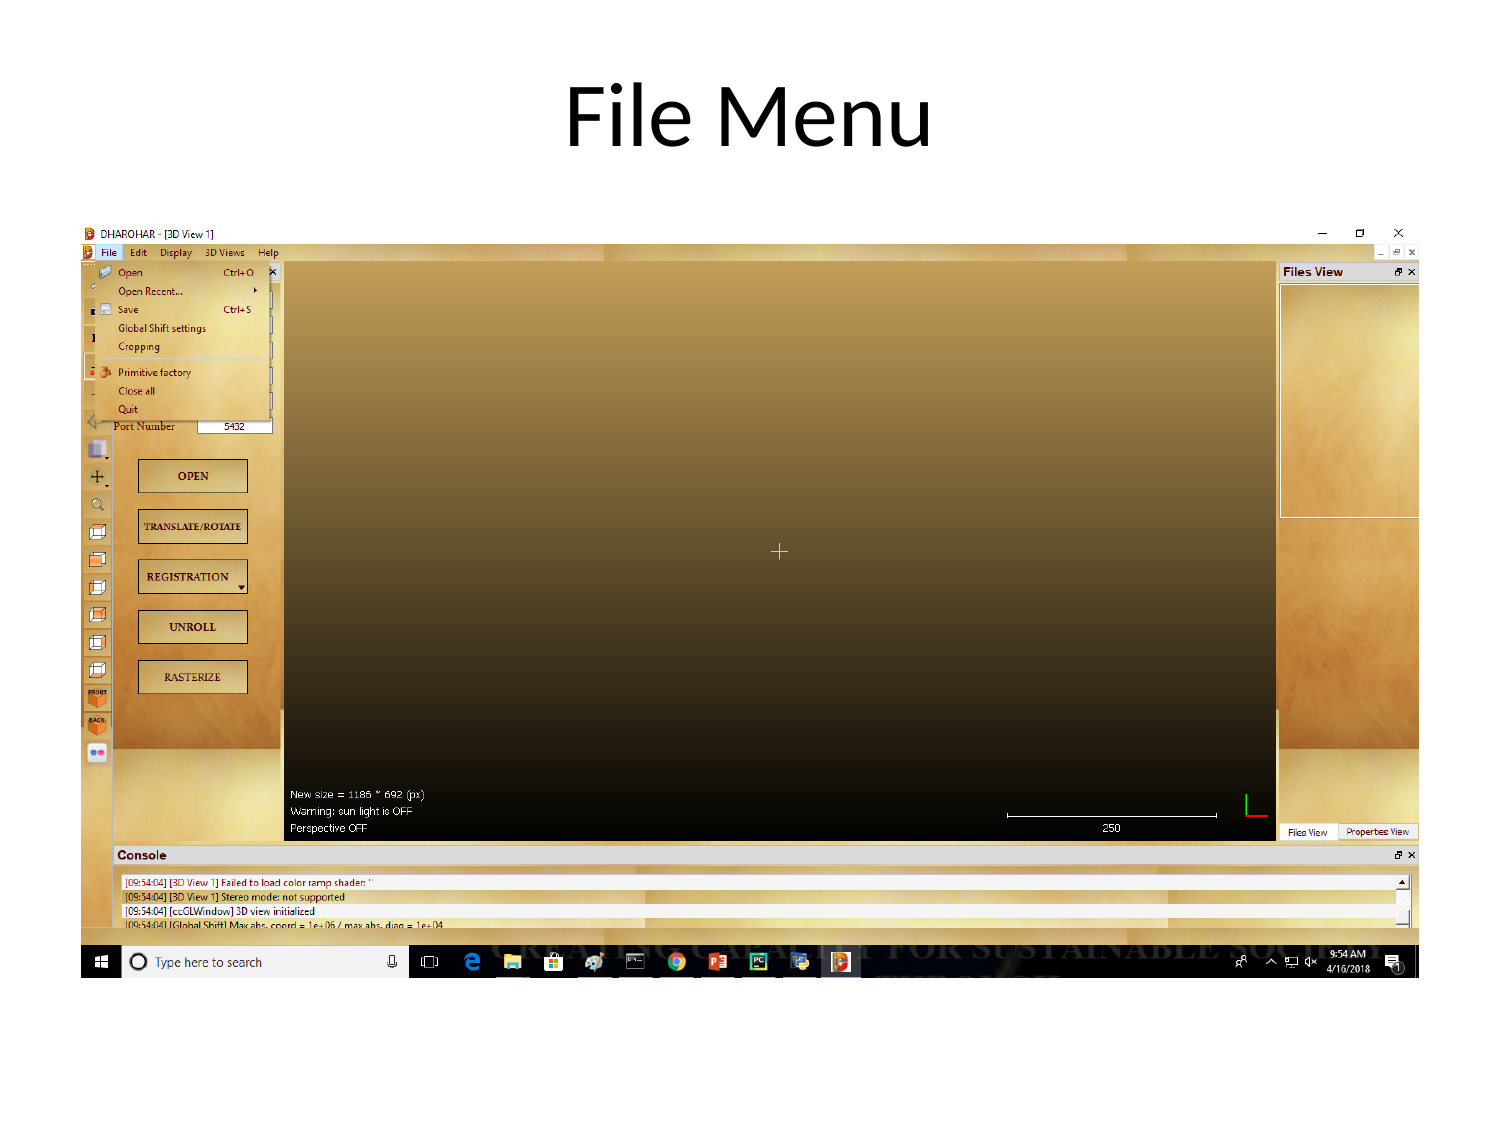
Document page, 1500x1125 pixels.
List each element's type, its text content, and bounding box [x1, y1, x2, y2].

title File Menu [75, 45, 1425, 175]
picture [80, 224, 1419, 978]
